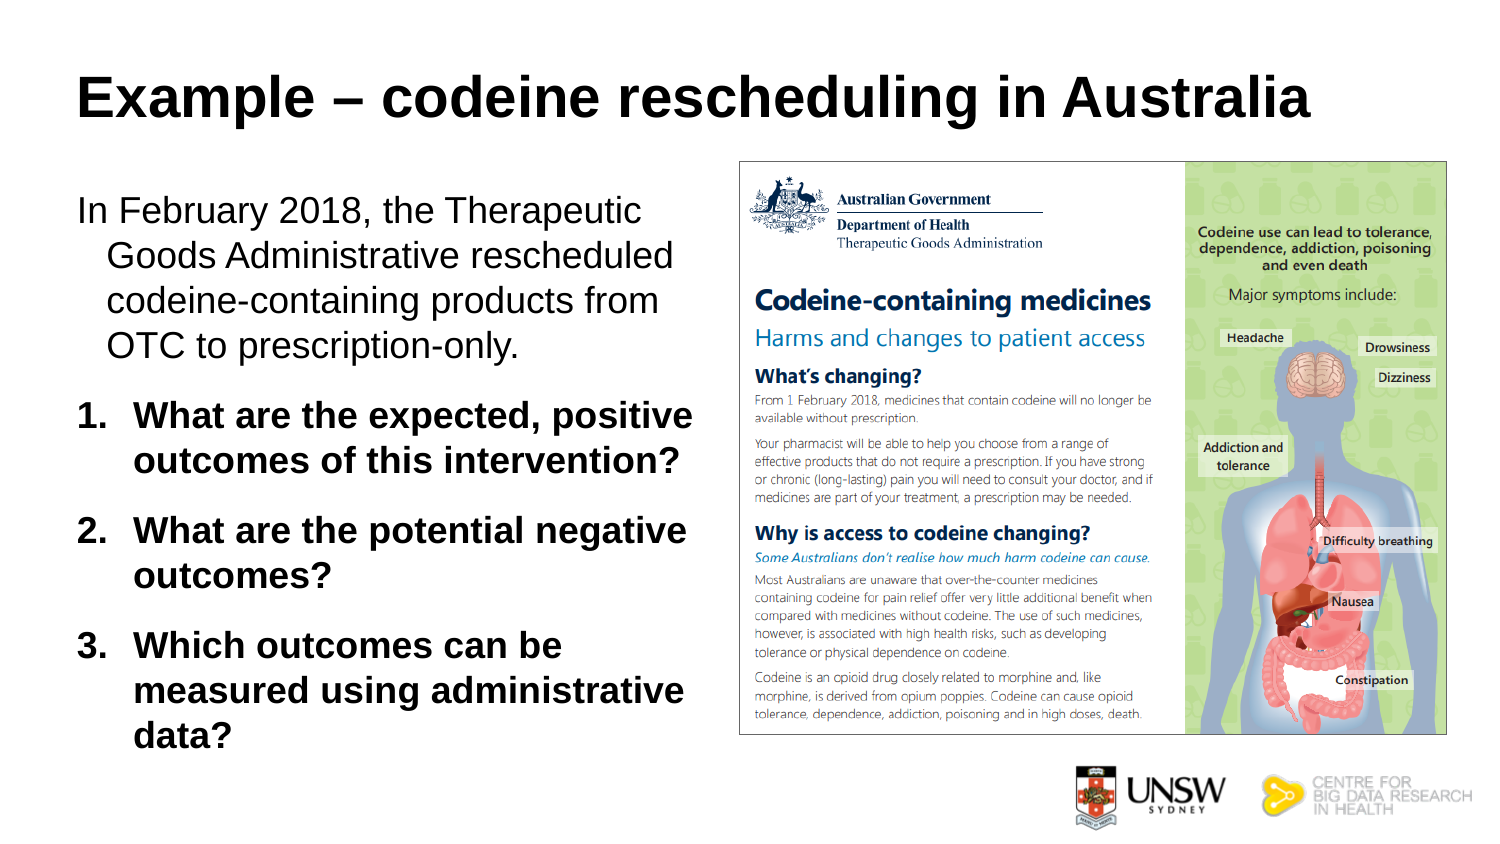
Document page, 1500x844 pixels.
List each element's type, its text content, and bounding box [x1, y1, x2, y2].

picture [1057, 752, 1495, 844]
title Example – codeine rescheduling in Australia [76, 59, 1412, 130]
picture [739, 161, 1448, 735]
list In February 2018, the Therapeutic Goods Administrative rescheduled codeine-containing products from OTC to prescription-only. What are the expected, positive outcomes of this intervention? What are the potential negative outcomes? Which outcomes can be measured using administrative data? [76, 185, 715, 691]
